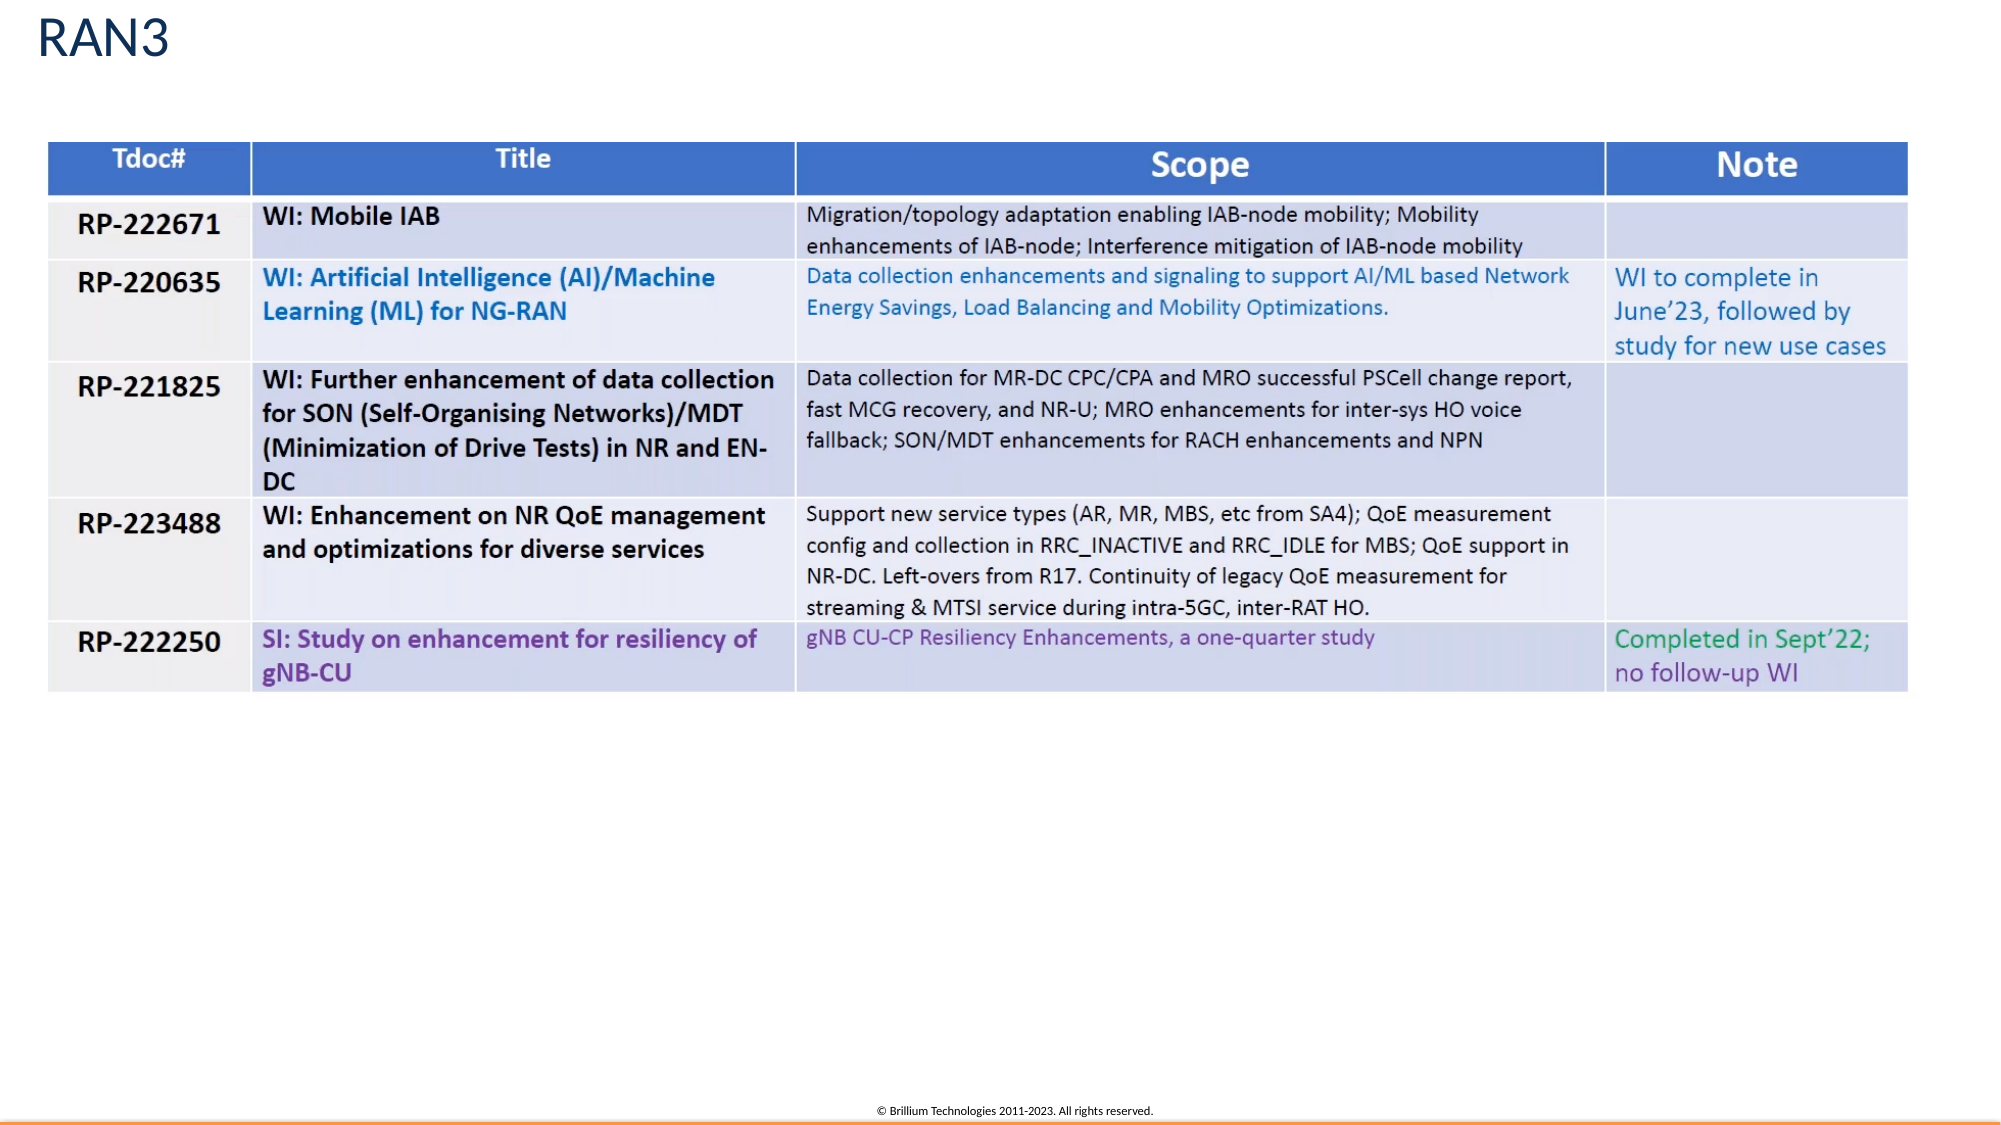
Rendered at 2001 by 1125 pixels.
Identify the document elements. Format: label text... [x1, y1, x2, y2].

title RAN3 [22, 0, 1900, 66]
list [39, 142, 1919, 705]
